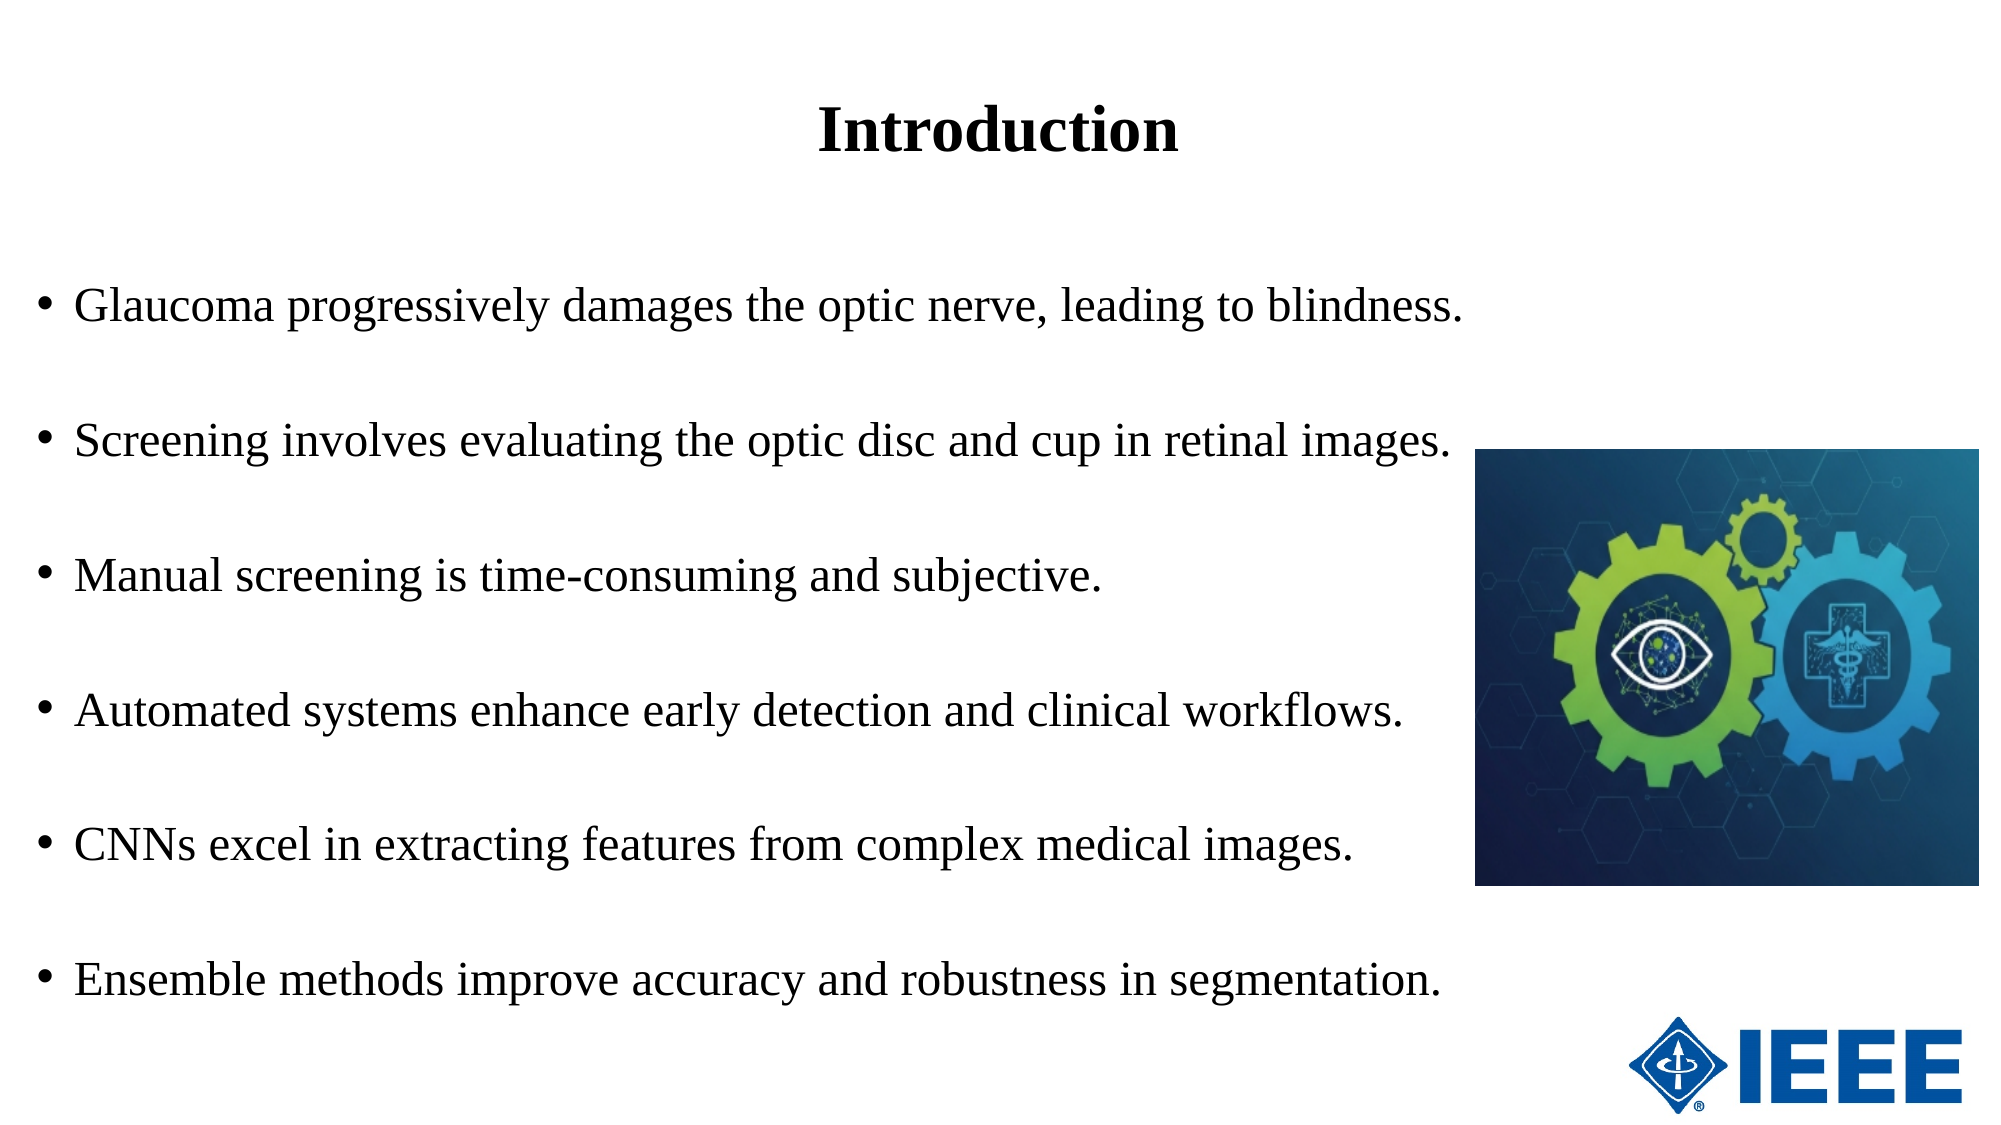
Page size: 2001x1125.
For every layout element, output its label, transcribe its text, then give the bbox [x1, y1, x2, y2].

title Introduction [137, 59, 1863, 184]
picture [1620, 1001, 1979, 1125]
picture [1474, 449, 1979, 886]
list Glaucoma progressively damages the optic nerve, leading to blindness. Screening involves evaluating the optic disc and cup in retinal images. Manual screening is time-consuming and subjective. Automated systems enhance early detection and clinical workflows. CNNs excel in extracting features from complex medical images. Ensemble methods improve accuracy and robustness in segmentation. [21, 206, 1863, 1014]
